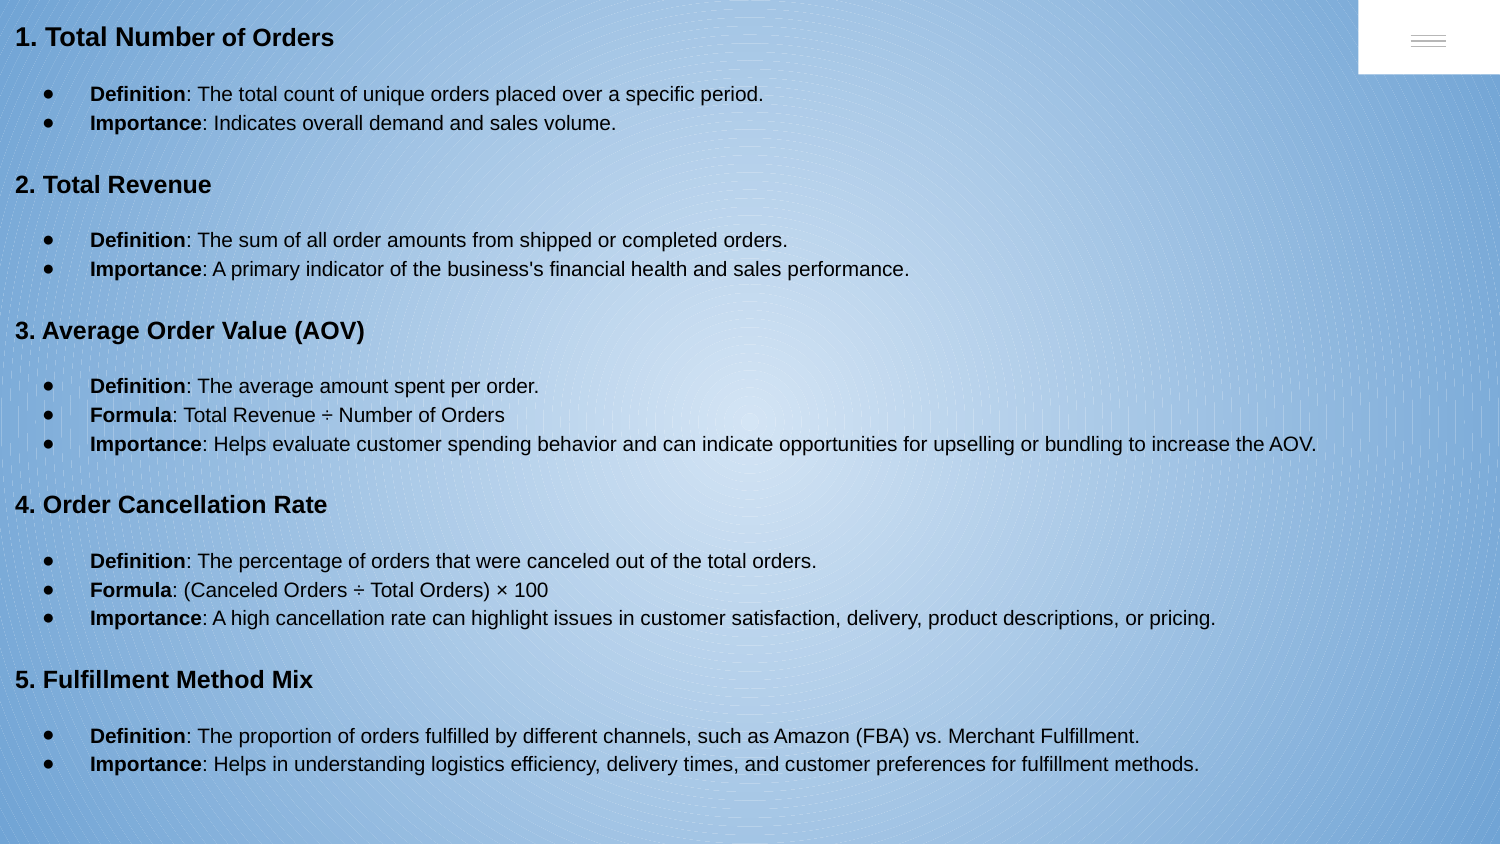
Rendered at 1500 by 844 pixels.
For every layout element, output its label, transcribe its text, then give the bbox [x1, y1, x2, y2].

title 1. Total Number of Orders Definition: The total count of unique orders placed over a specific period. Importance: Indicates overall demand and sales volume. 2. Total Revenue Definition: The sum of all order amounts from shipped or completed orders. Importance: A primary indicator of the business's financial health and sales performance. 3. Average Order Value (AOV) Definition: The average amount spent per order. Formula: Total Revenue ÷ Number of Orders Importance: Helps evaluate customer spending behavior and can indicate opportunities for upselling or bundling to increase the AOV. 4. Order Cancellation Rate Definition: The percentage of orders that were canceled out of the total orders. Formula: (Canceled Orders ÷ Total Orders) × 100 Importance: A high cancellation rate can highlight issues in customer satisfaction, delivery, product descriptions, or pricing. 5. Fulfillment Method Mix Definition: The proportion of orders fulfilled by different channels, such as Amazon (FBA) vs. Merchant Fulfillment. Importance: Helps in understanding logistics efficiency, delivery times, and customer preferences for fulfillment methods. [0, 0, 1448, 844]
